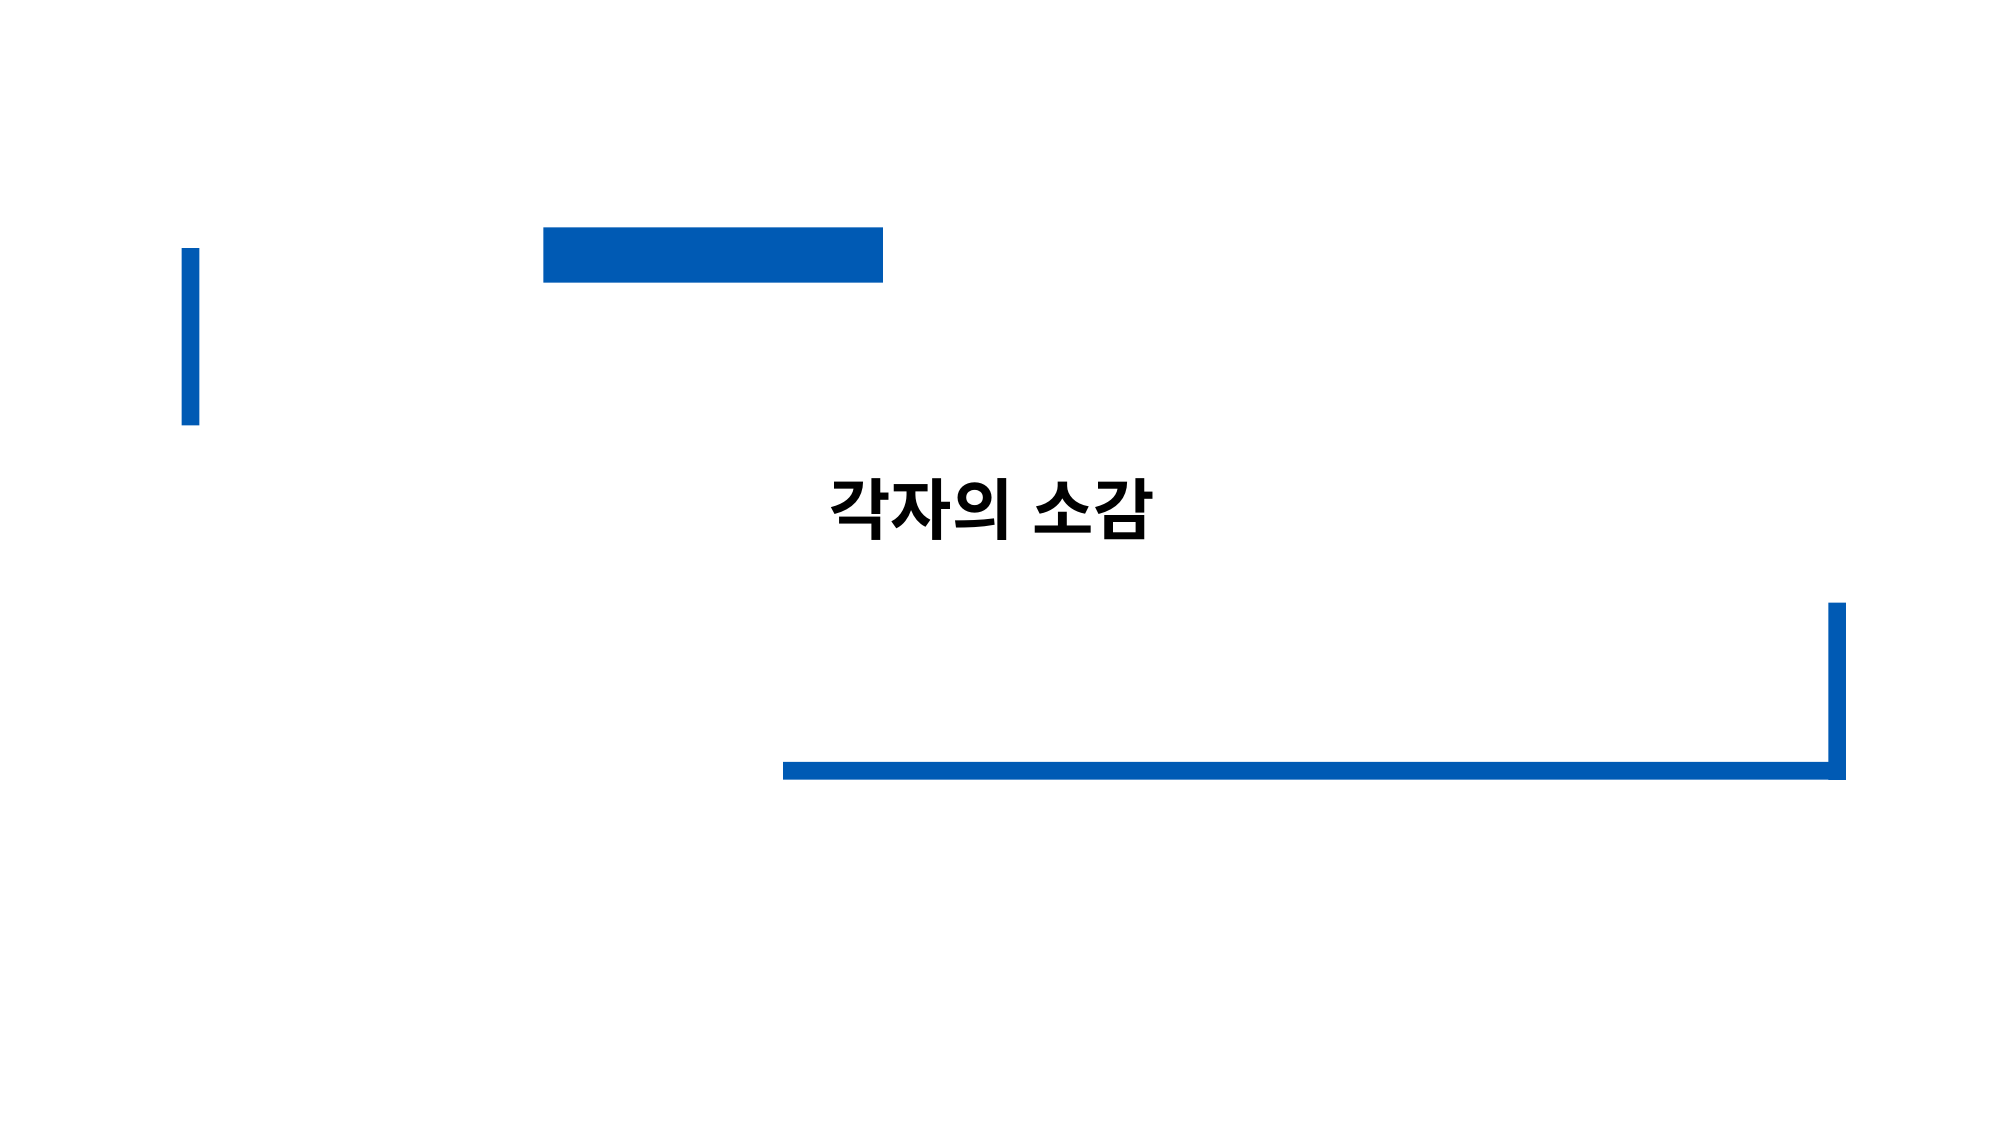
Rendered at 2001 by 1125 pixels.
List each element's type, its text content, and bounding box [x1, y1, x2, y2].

list 각자의 소감 [267, 305, 1733, 721]
